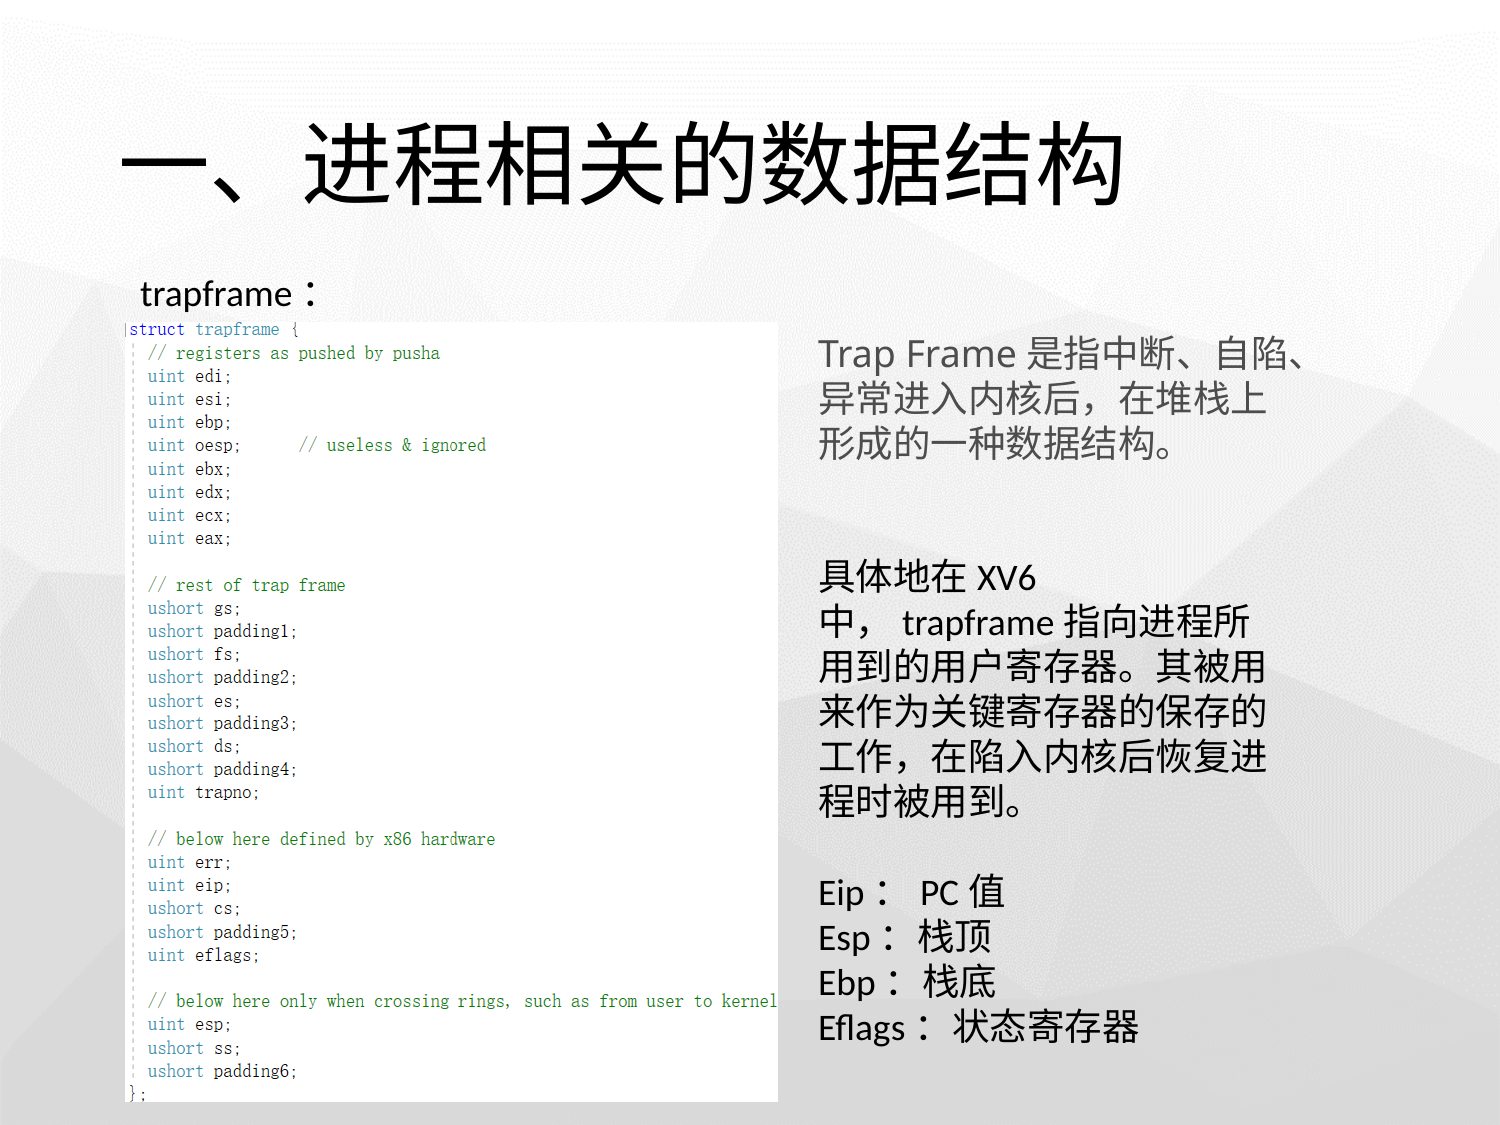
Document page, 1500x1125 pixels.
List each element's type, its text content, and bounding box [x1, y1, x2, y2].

text_box trapframe： [125, 261, 881, 412]
title 一、进程相关的数据结构 [103, 59, 1397, 278]
text_box 具体地在XV6中，trapframe指向进程所用到的用户寄存器。其被用来作为关键寄存器的保存的工作，在陷入内核后恢复进程时被用到。 Eip：PC值 Esp：栈顶 Ebp：栈底 Eflags：状态寄存器 [803, 545, 1295, 1101]
text_box Trap Frame是指中断、自陷、异常进入内核后，在堆栈上形成的一种数据结构。 [803, 322, 1318, 473]
picture [0, 0, 1500, 1125]
